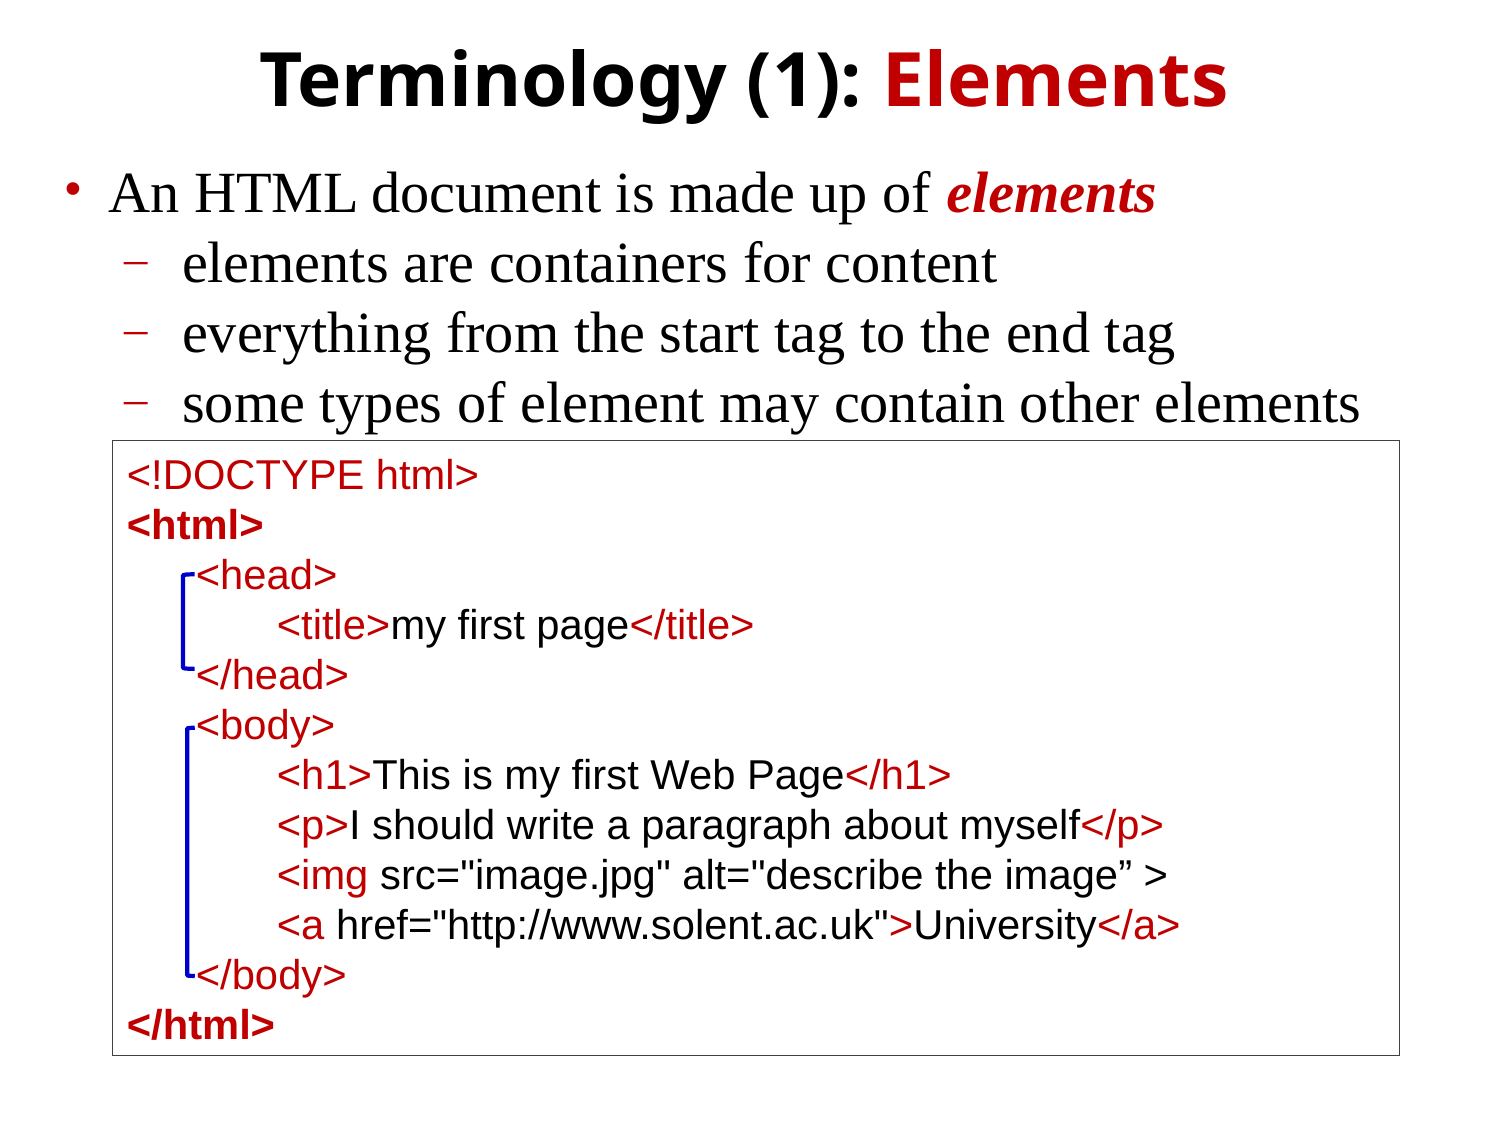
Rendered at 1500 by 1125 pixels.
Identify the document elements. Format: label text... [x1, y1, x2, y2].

text_box Terminology (1): Elements [17, 30, 1471, 149]
text_box [183, 574, 195, 669]
text_box [187, 727, 195, 976]
text_box <!DOCTYPE html> <html> <head> <title>my first page</title> </head> <body> <h1>This is my first Web Page</h1> <p>I should write a paragraph about myself</p> <img src="image.jpg" alt="describe the image” > <a href="http://www.solent.ac.uk">University</a> </body> </html> [112, 440, 1400, 1056]
list An HTML document is made up of elements elements are containers for content everything from the start tag to the end tag some types of element may contain other elements [64, 153, 1500, 436]
